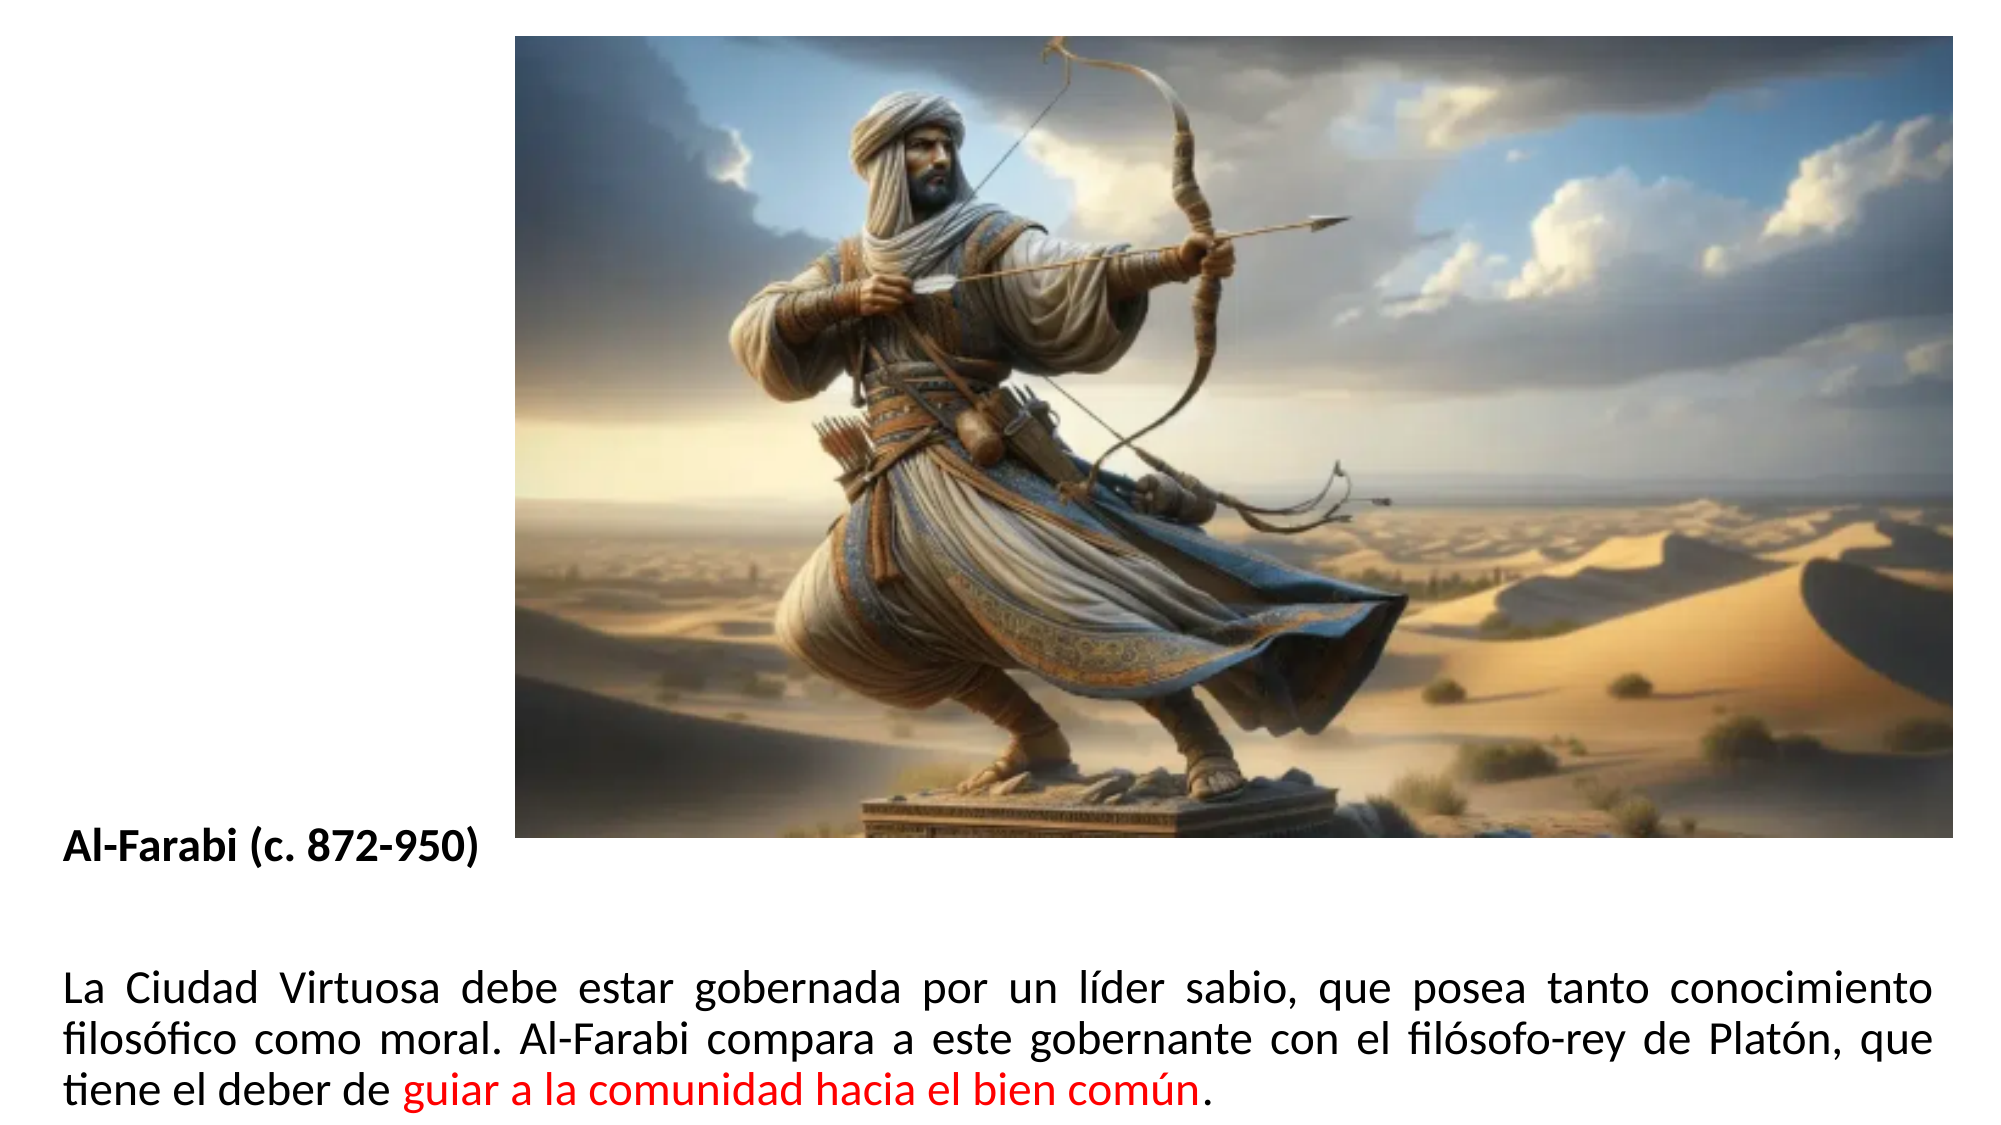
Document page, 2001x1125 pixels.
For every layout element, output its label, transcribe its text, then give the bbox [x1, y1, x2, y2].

picture [515, 36, 1953, 838]
subtitle Al-Farabi (c. 872-950) La Ciudad Virtuosa debe estar gobernada por un líder sabio, que posea tanto conocimiento filosófico como moral. Al-Farabi compara a este gobernante con el filósofo-rey de Platón, que tiene el deber de guiar a la comunidad hacia el bien común. [47, 812, 1952, 1125]
